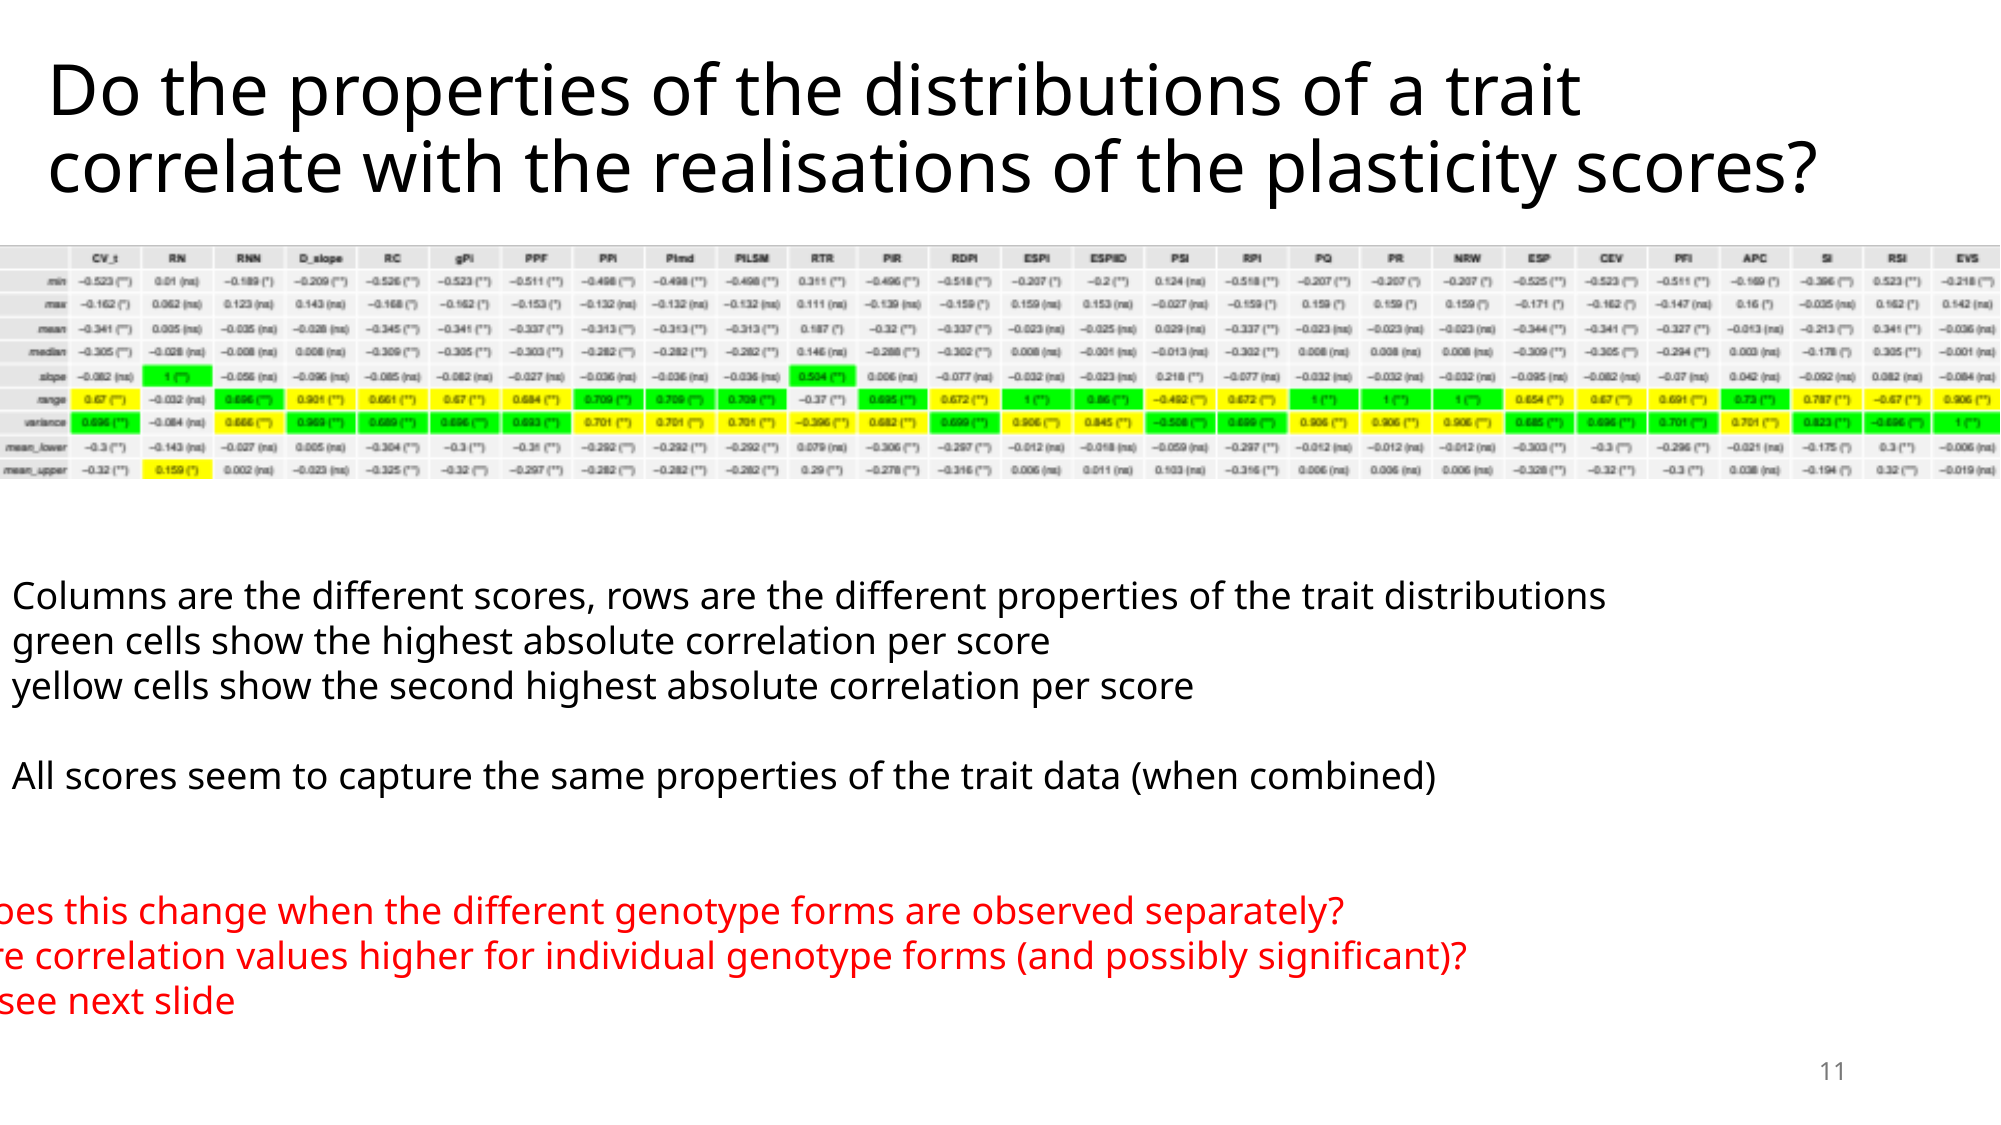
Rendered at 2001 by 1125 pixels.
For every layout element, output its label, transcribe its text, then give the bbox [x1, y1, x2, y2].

title Do the properties of the distributions of a trait correlate with the realisations of the plasticity scores? [32, 22, 1895, 240]
text_box Columns are the different scores, rows are the different properties of the trait distributions green cells show the highest absolute correlation per score yellow cells show the second highest absolute correlation per score All scores seem to capture the same properties of the trait data (when combined) Does this change when the different genotype forms are observed separately? Are correlation values higher for individual genotype forms (and possibly significant)?  see next slide [0, 565, 1624, 1125]
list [0, 243, 2000, 480]
slide_number 11 [1624, 1042, 1863, 1103]
